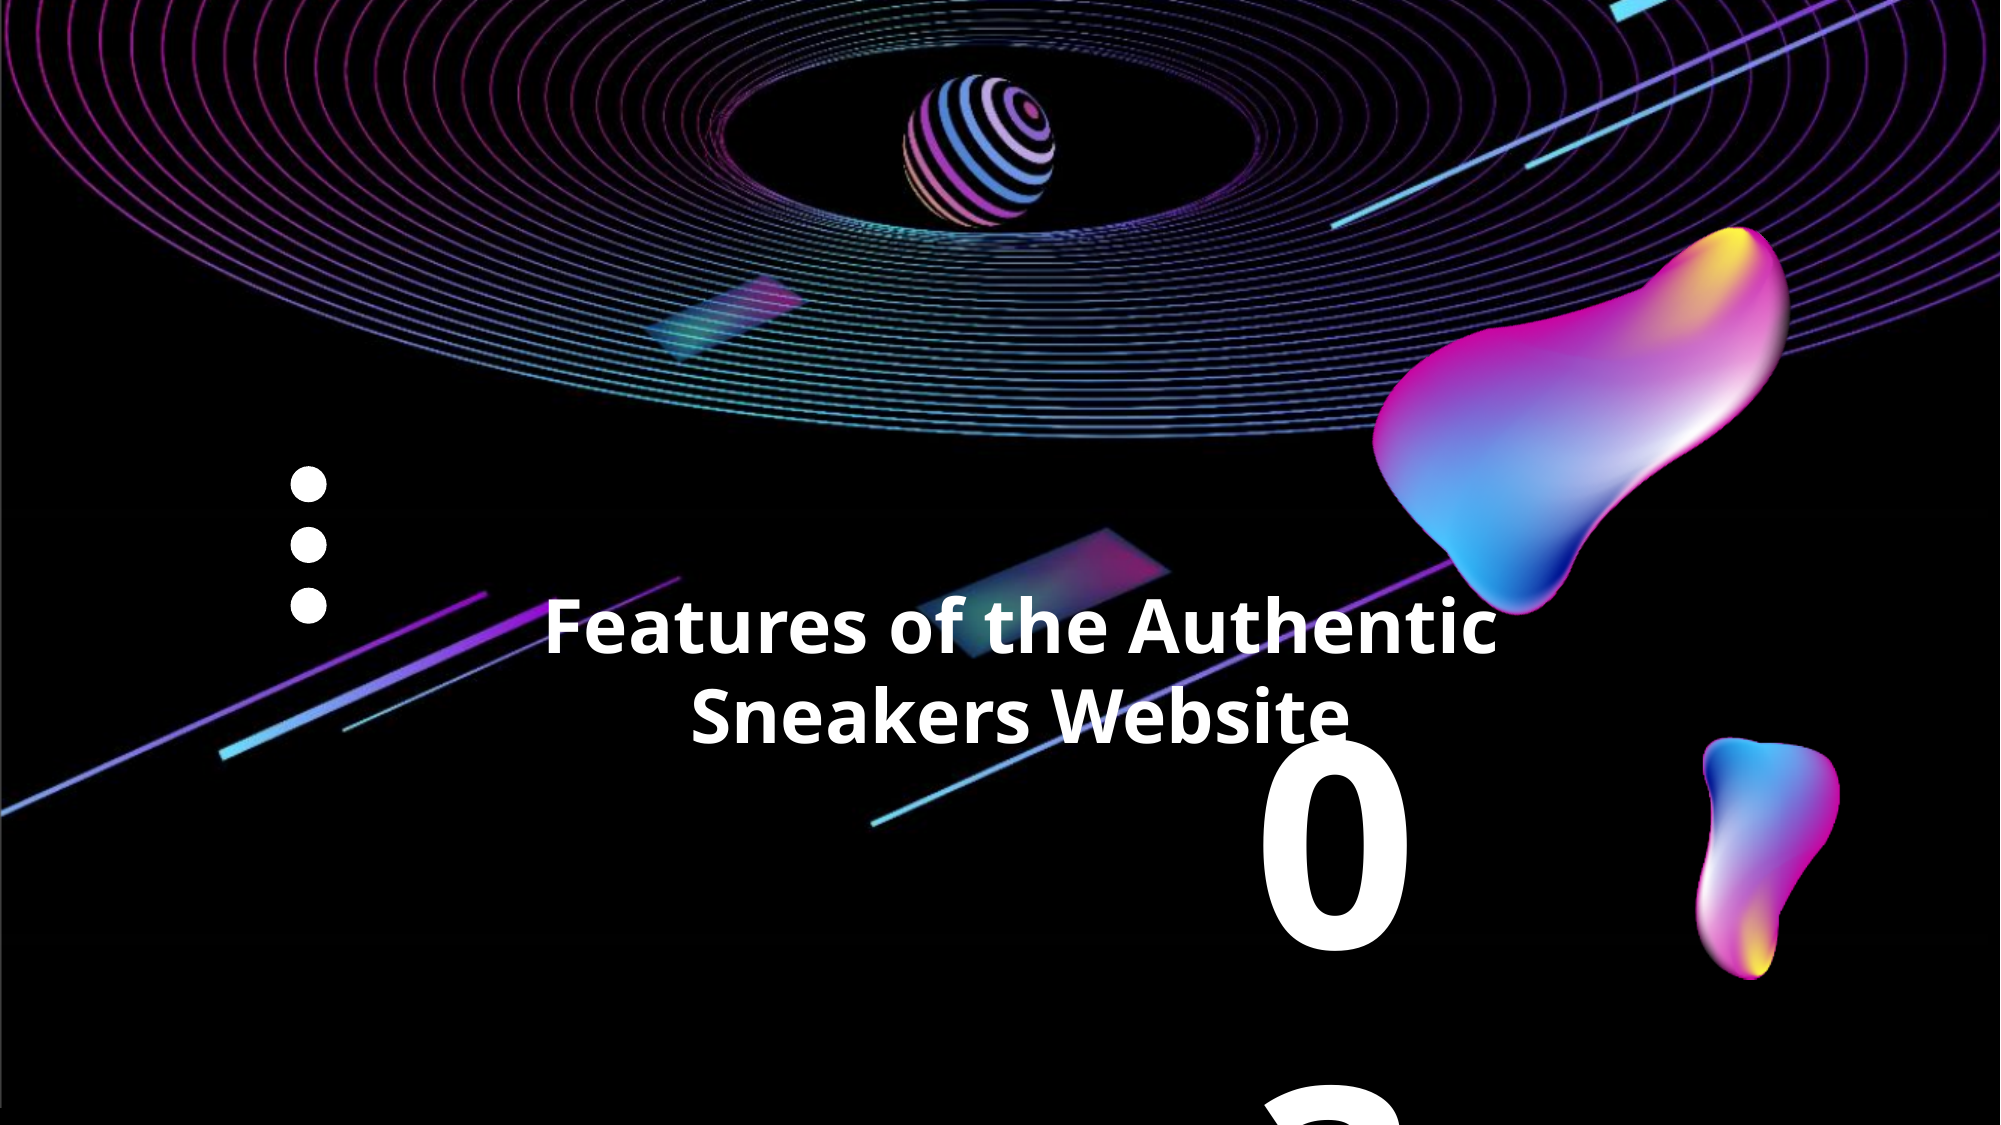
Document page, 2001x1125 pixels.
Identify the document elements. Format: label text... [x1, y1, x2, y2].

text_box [229, 526, 388, 564]
text_box 03. [1238, 1116, 1580, 1125]
picture [0, 0, 2000, 1108]
